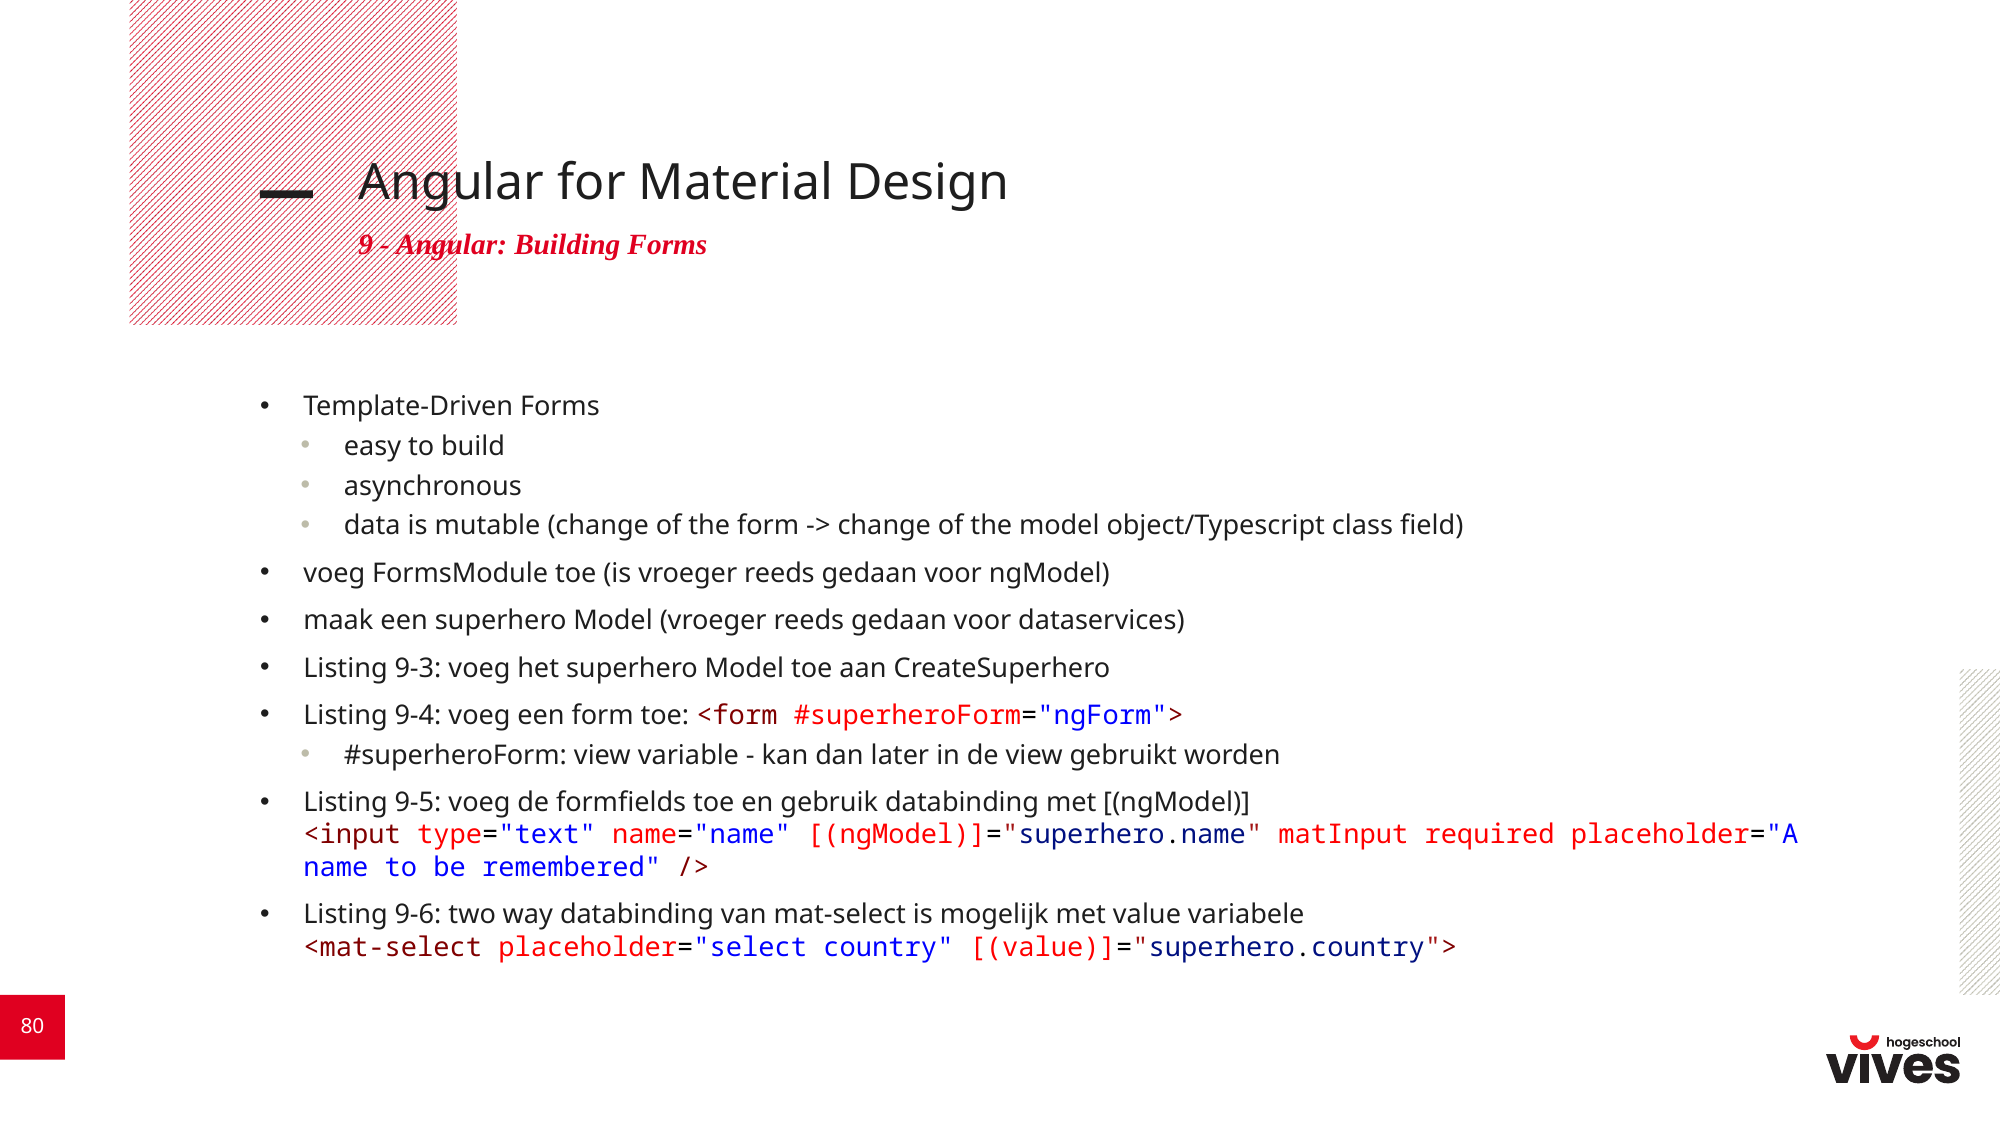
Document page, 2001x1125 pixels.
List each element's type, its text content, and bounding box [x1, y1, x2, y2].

title Angular for Material Design [358, 138, 1863, 217]
list Template-Driven Forms easy to build asynchronous data is mutable (change of the form -> change of the model object/Typescript class field) voeg FormsModule toe (is vroeger reeds gedaan voor ngModel) maak een superhero Model (vroeger reeds gedaan voor dataservices) Listing 9-3: voeg het superhero Model toe aan CreateSuperhero Listing 9-4: voeg een form toe: <form #superheroForm="ngForm"> #superheroForm: view variable - kan dan later in de view gebruikt worden Listing 9-5: voeg de formfields toe en gebruik databinding met [(ngModel)] <input type="text" name="name" [(ngModel)]="superhero.name" matInput required placeholder="A name to be remembered" /> Listing 9-6: two way databinding van mat-select is mogelijk met value variabele <mat-select placeholder="select country" [(value)]="superhero.country"> [259, 388, 1863, 995]
picture [129, 0, 457, 325]
list 9 - Angular: Building Forms [358, 217, 1863, 268]
picture [1959, 669, 2000, 995]
